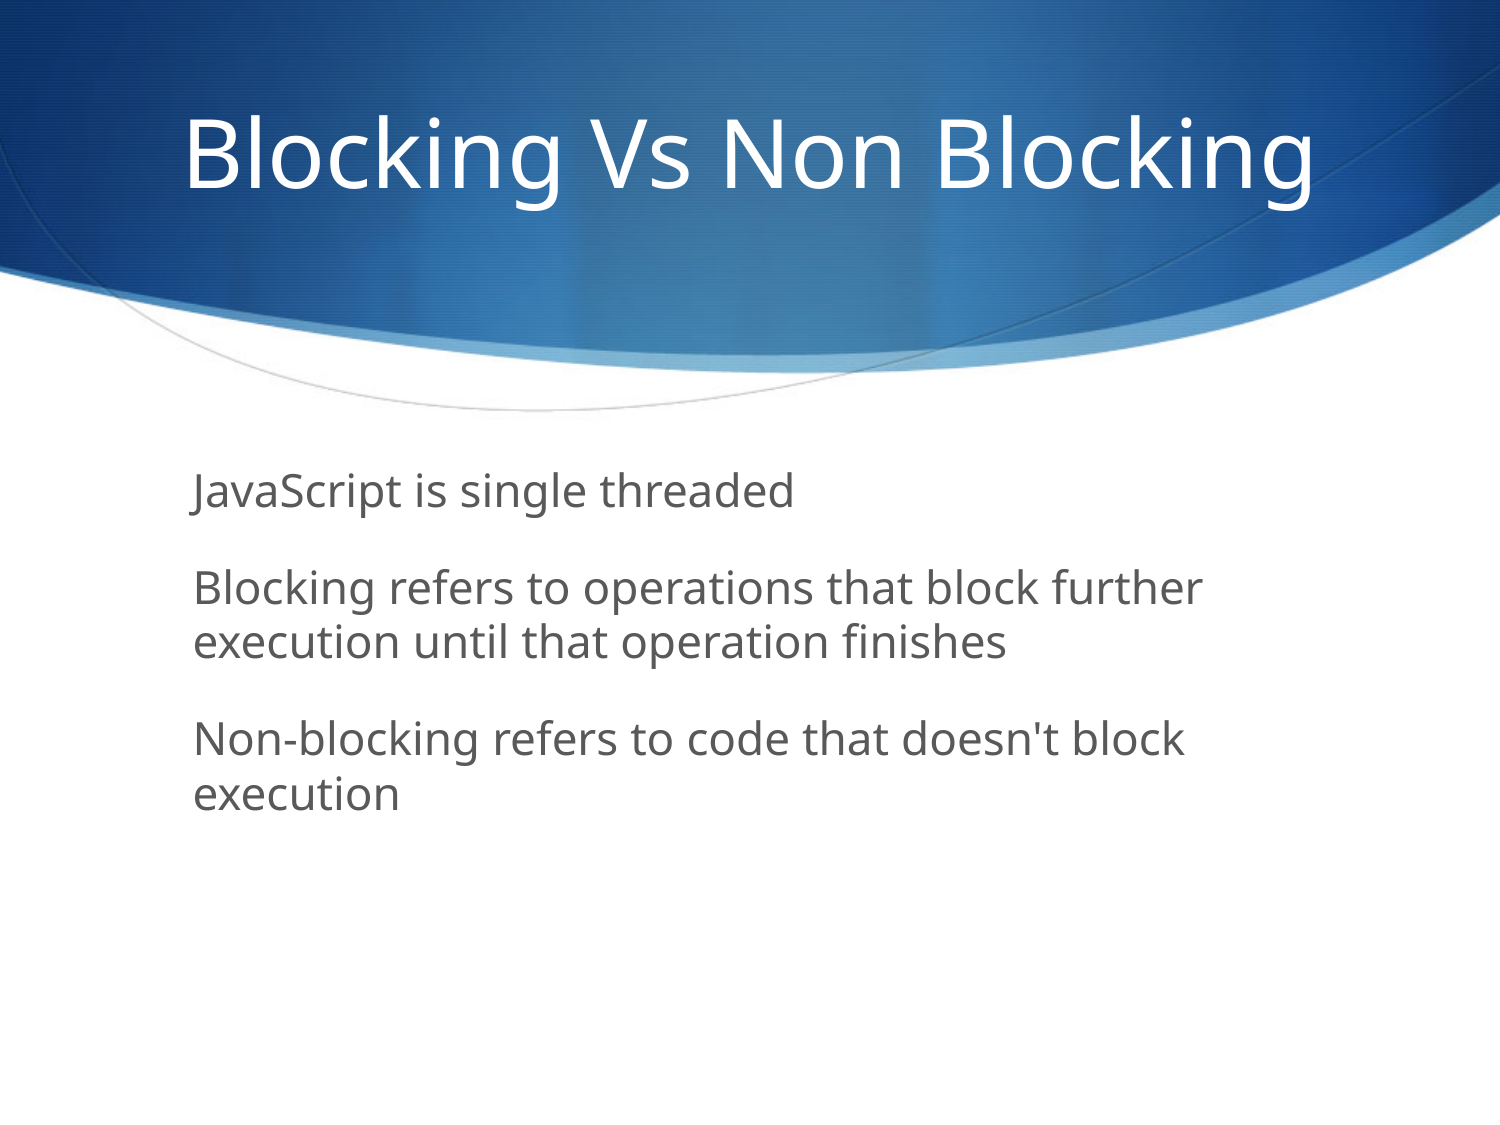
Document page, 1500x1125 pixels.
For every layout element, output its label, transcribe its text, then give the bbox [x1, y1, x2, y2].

text_box JavaScript is single threaded Blocking refers to operations that block further execution until that operation finishes Non-blocking refers to code that doesn't block execution [121, 454, 1379, 991]
text_box Blocking Vs Non Blocking [75, 56, 1425, 244]
picture [0, 0, 1500, 1125]
